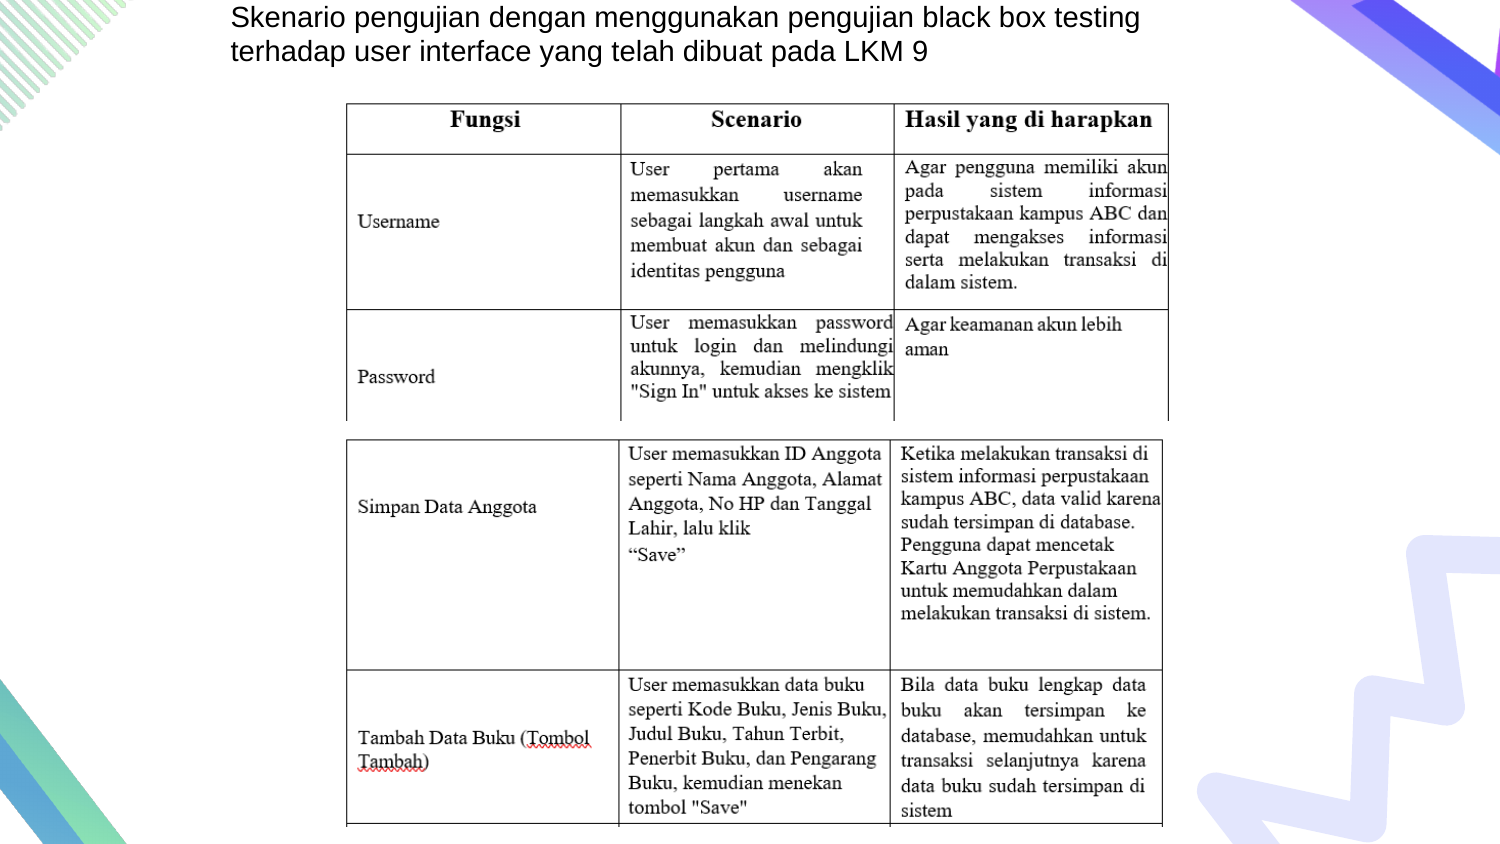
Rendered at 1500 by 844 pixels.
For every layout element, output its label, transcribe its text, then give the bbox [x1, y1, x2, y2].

text_box Skenario pengujian dengan menggunakan pengujian black box testing terhadap user interface yang telah dibuat pada LKM 9 [215, 0, 1212, 76]
picture [0, 675, 255, 844]
picture [1291, 0, 1500, 164]
picture [335, 91, 1173, 827]
